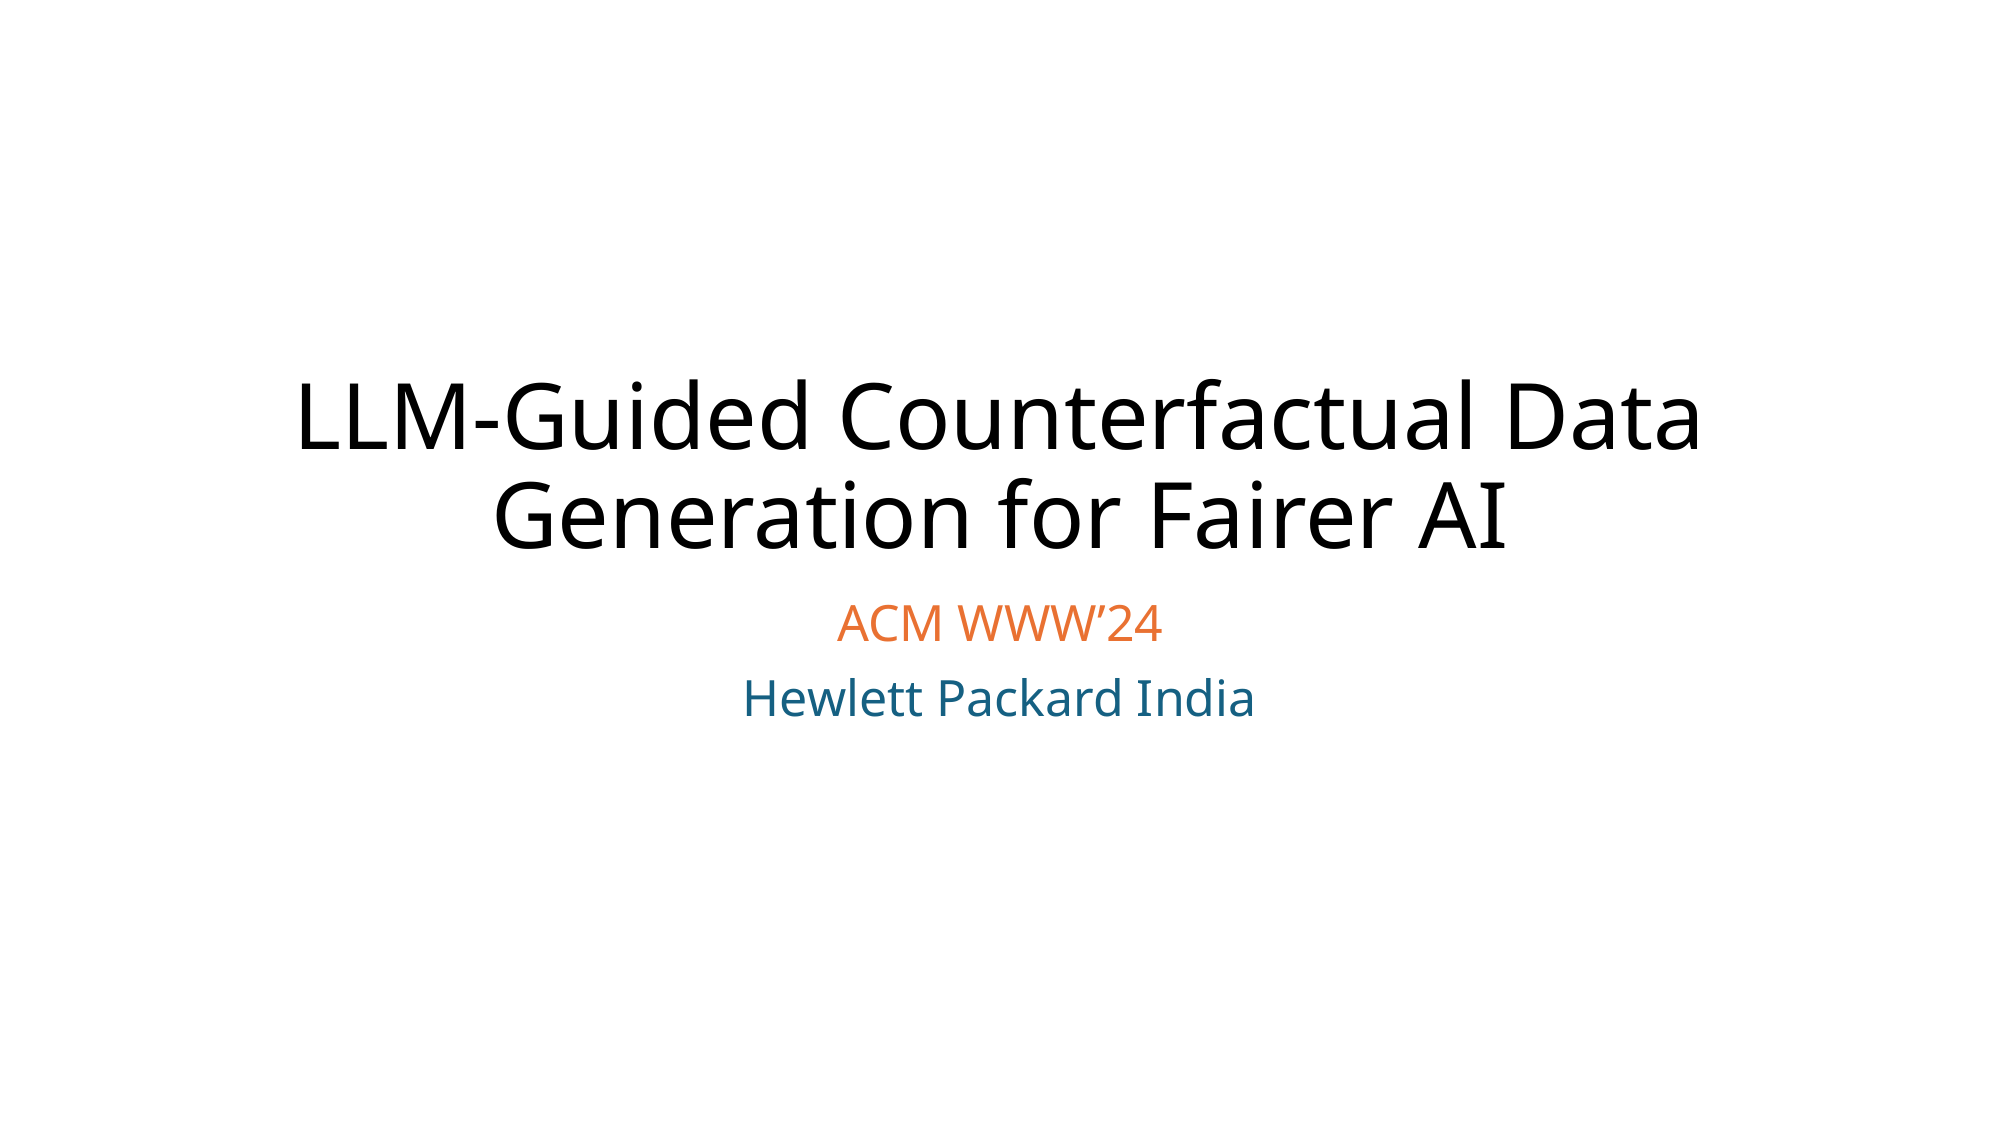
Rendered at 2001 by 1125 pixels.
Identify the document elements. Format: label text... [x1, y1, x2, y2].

subtitle ACM WWW’24 Hewlett Packard India [249, 590, 1750, 863]
title ﻿LLM-Guided Counterfactual Data Generation for Fairer AI [249, 184, 1750, 576]
